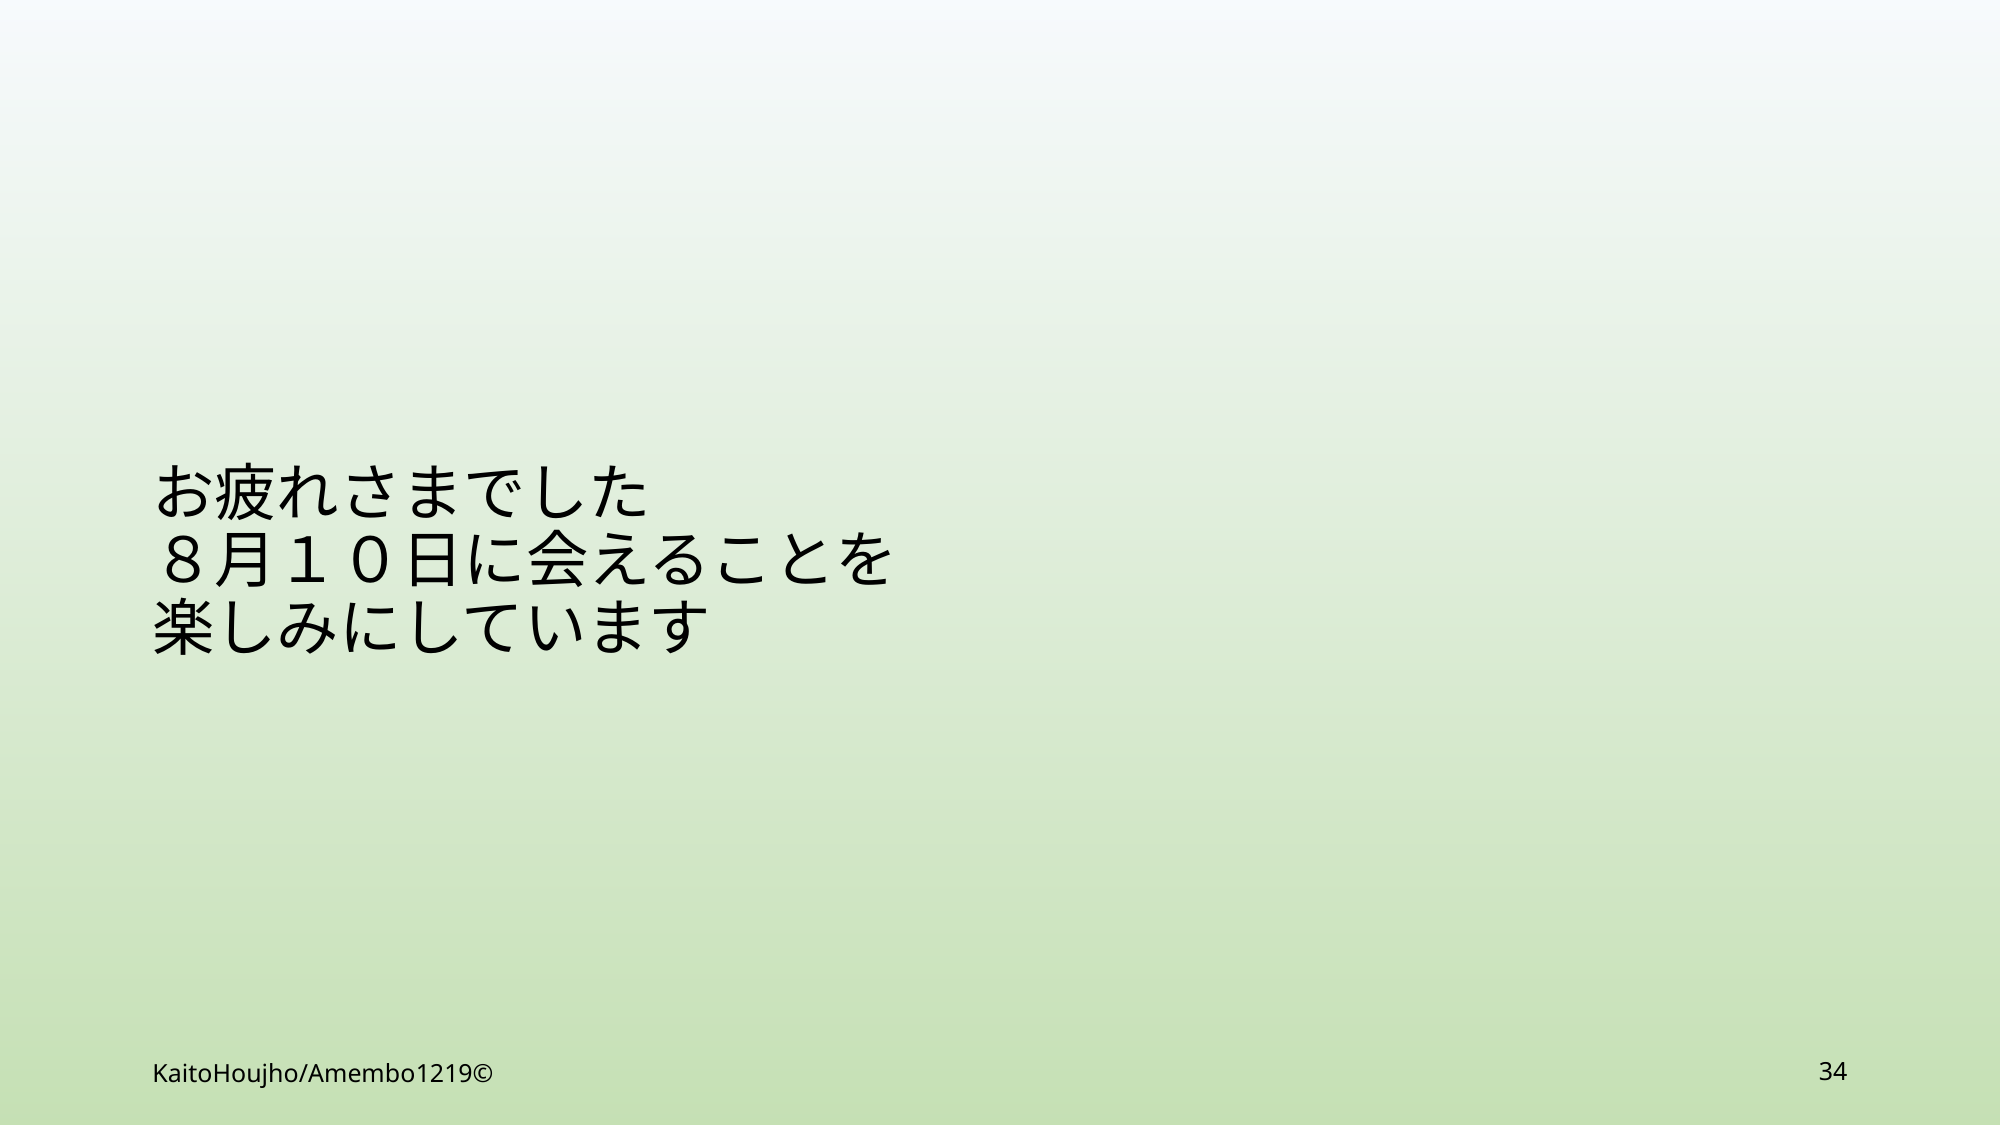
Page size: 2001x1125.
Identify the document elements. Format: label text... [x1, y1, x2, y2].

slide_number 34 [1412, 1042, 1863, 1103]
slide_number KaitoHoujho/Amembo1219© [137, 1042, 588, 1103]
title お疲れさまでした ８月１０日に会えることを 楽しみにしています [137, 453, 1863, 672]
